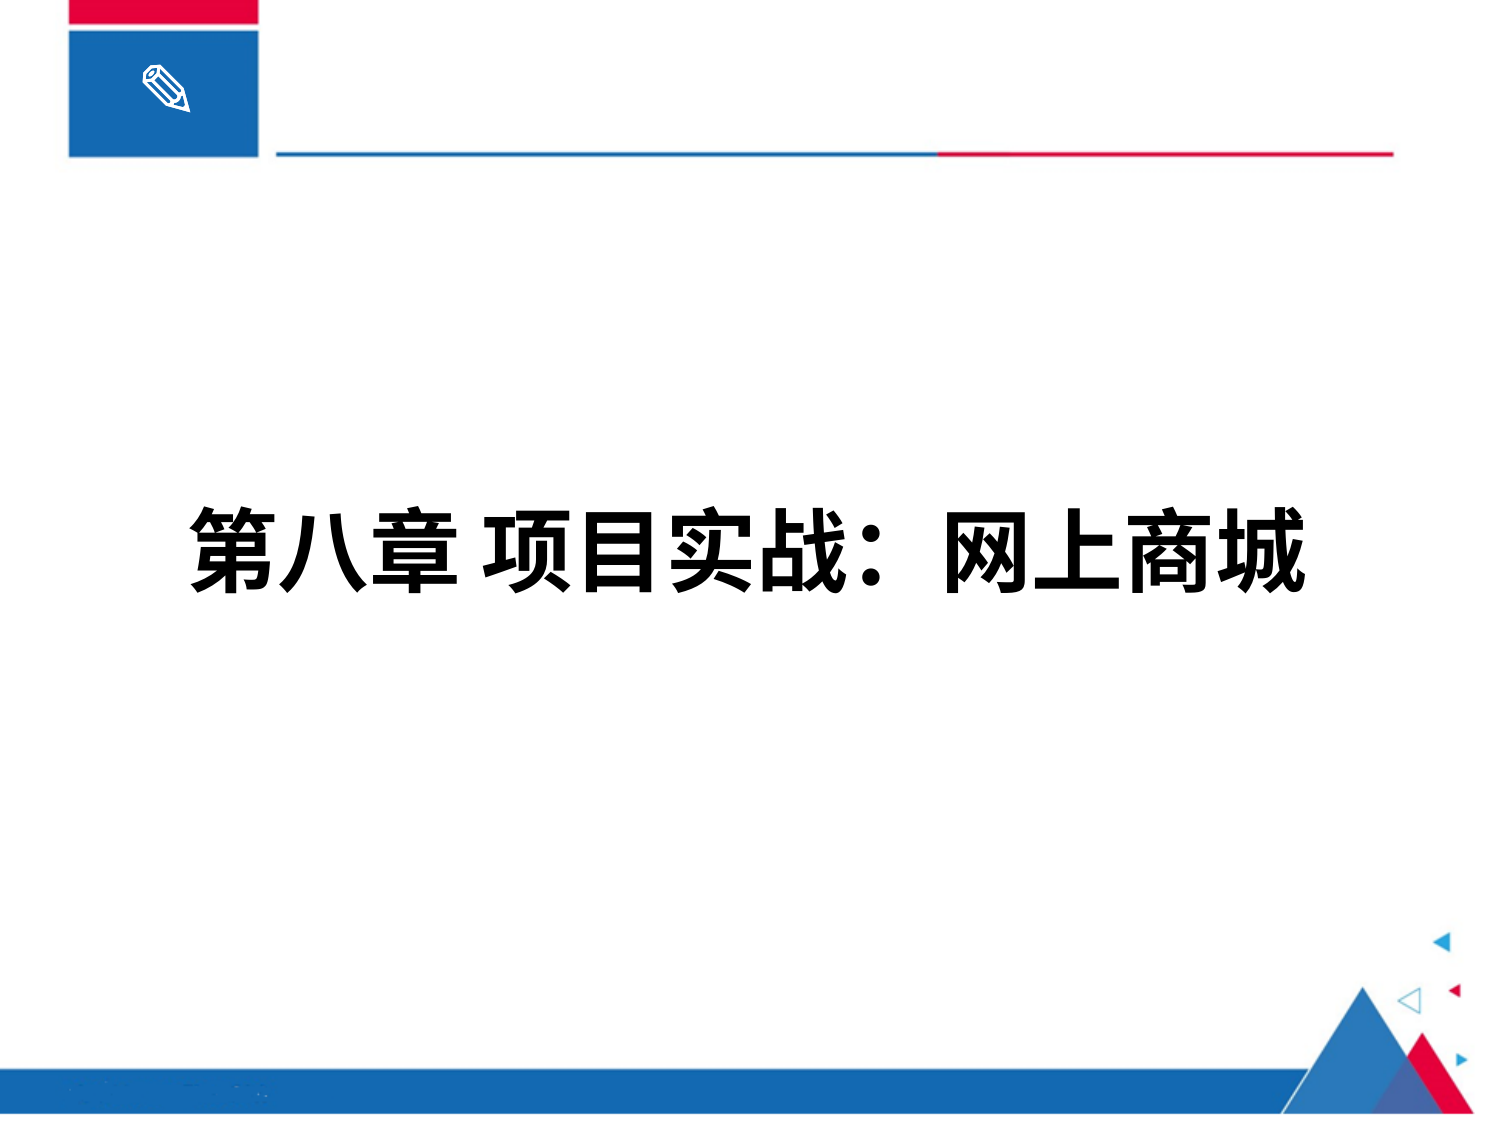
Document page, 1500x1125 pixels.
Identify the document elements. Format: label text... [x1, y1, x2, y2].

text_box 第八章 项目实战：网上商城 [171, 498, 1425, 626]
picture [0, 0, 1500, 1125]
